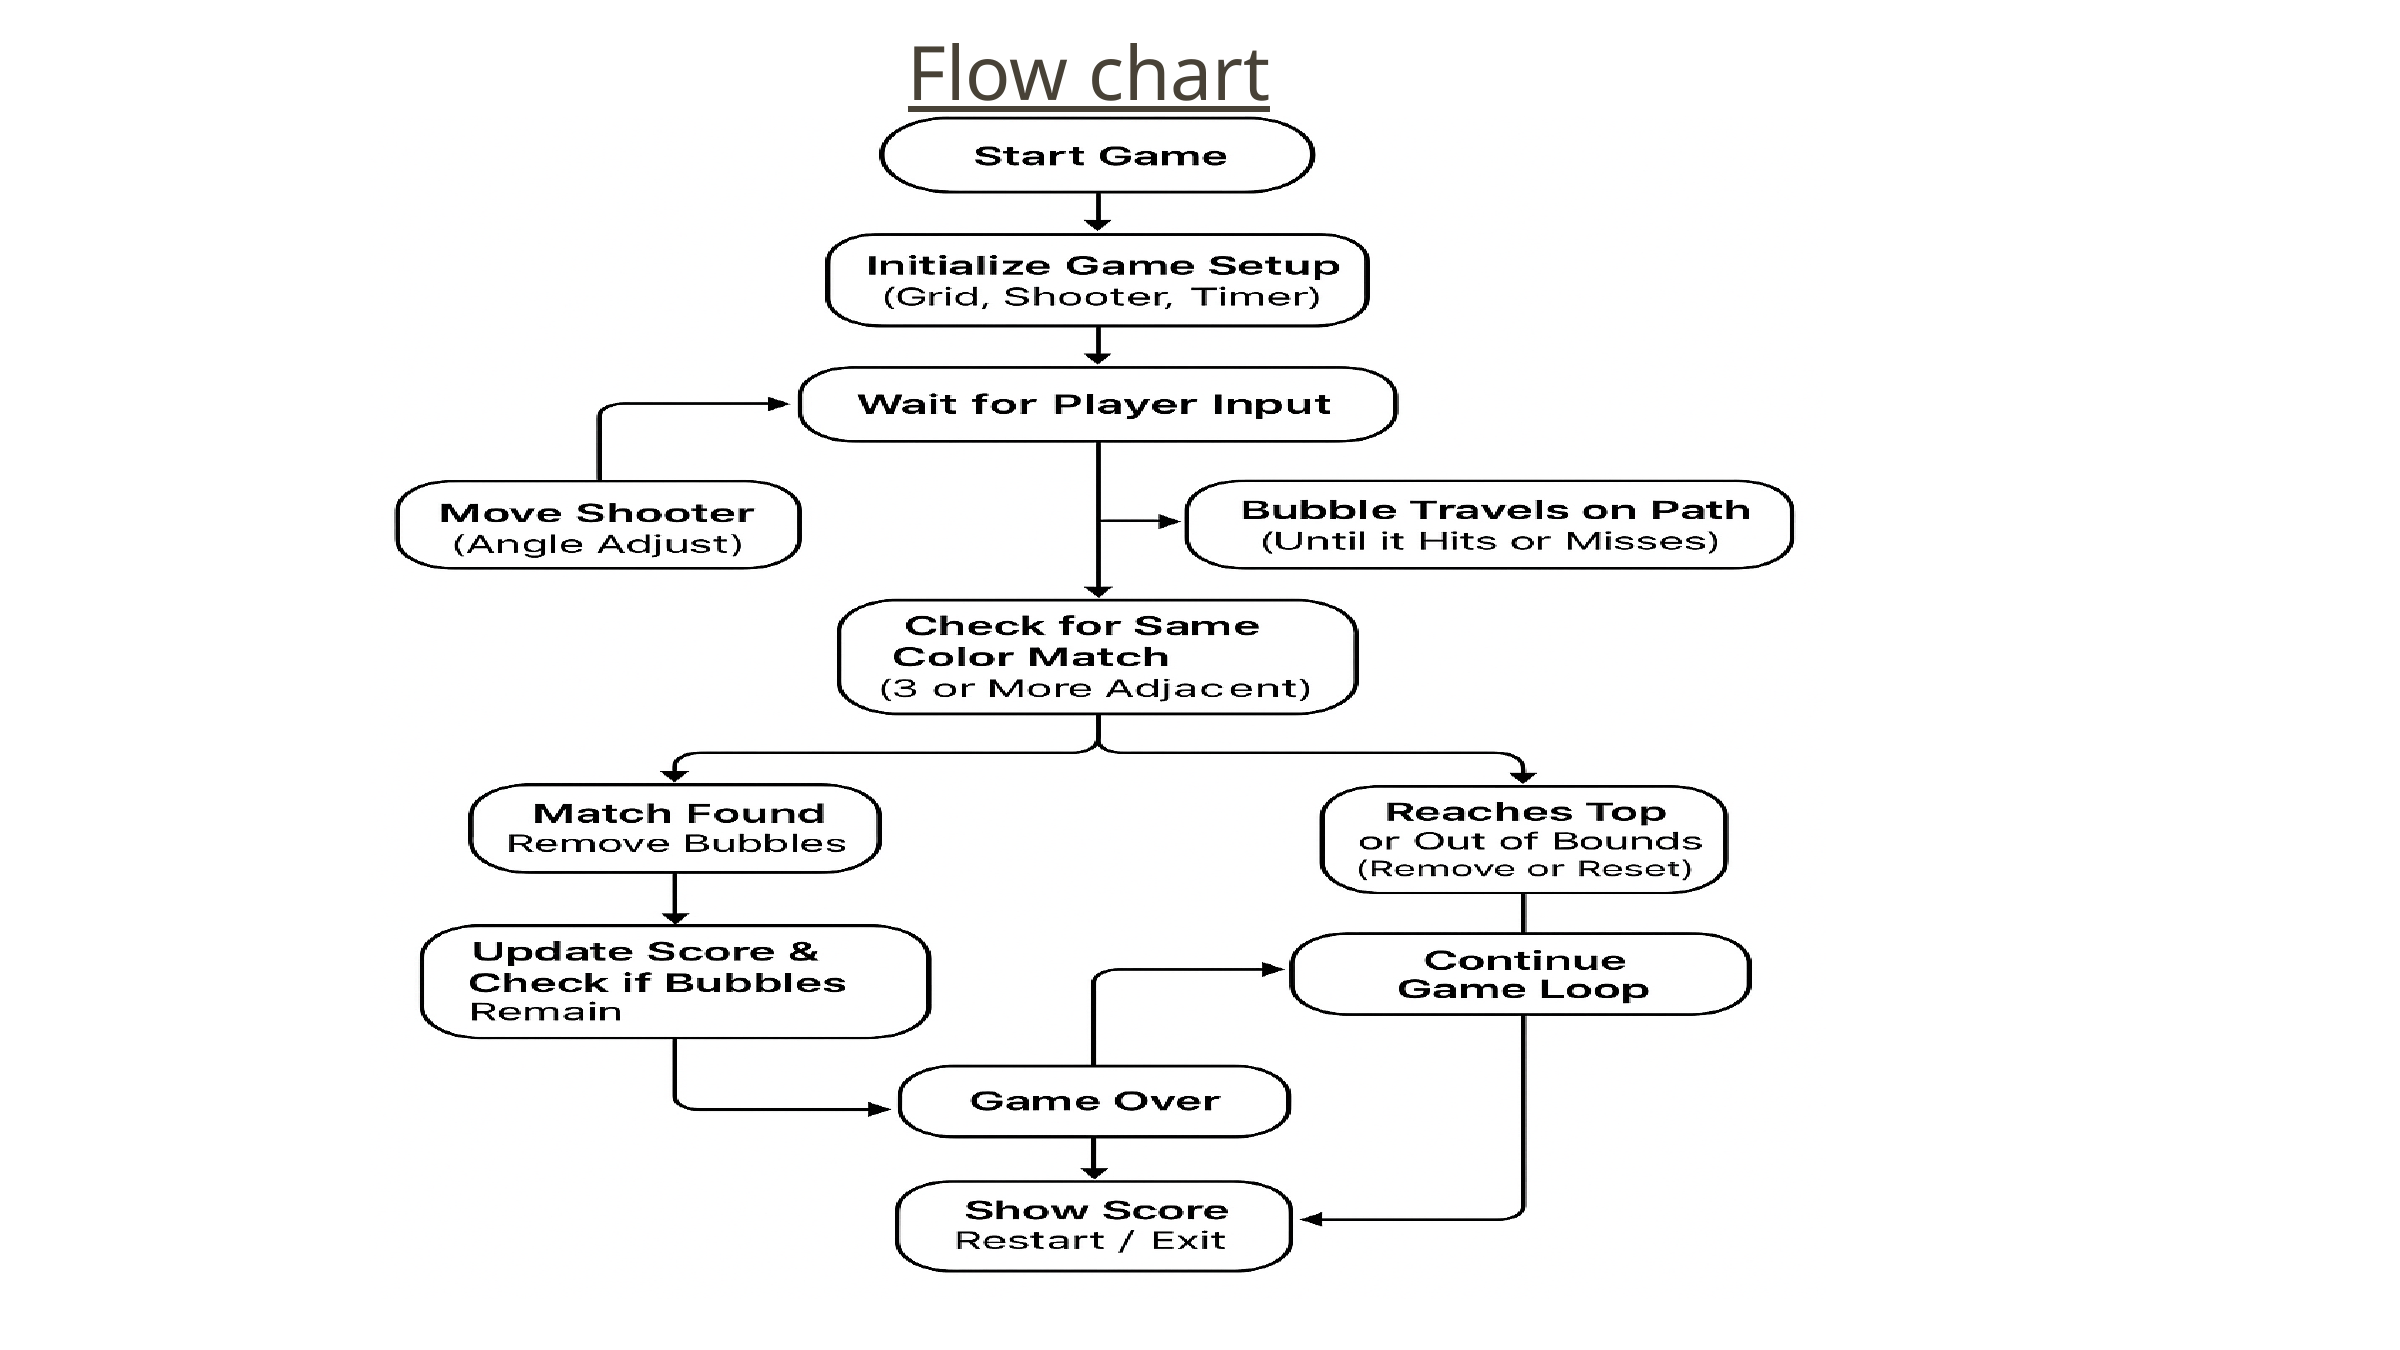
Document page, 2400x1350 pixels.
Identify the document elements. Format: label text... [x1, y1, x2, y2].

picture [369, 116, 1826, 1299]
text_box Flow chart [907, 0, 1350, 116]
